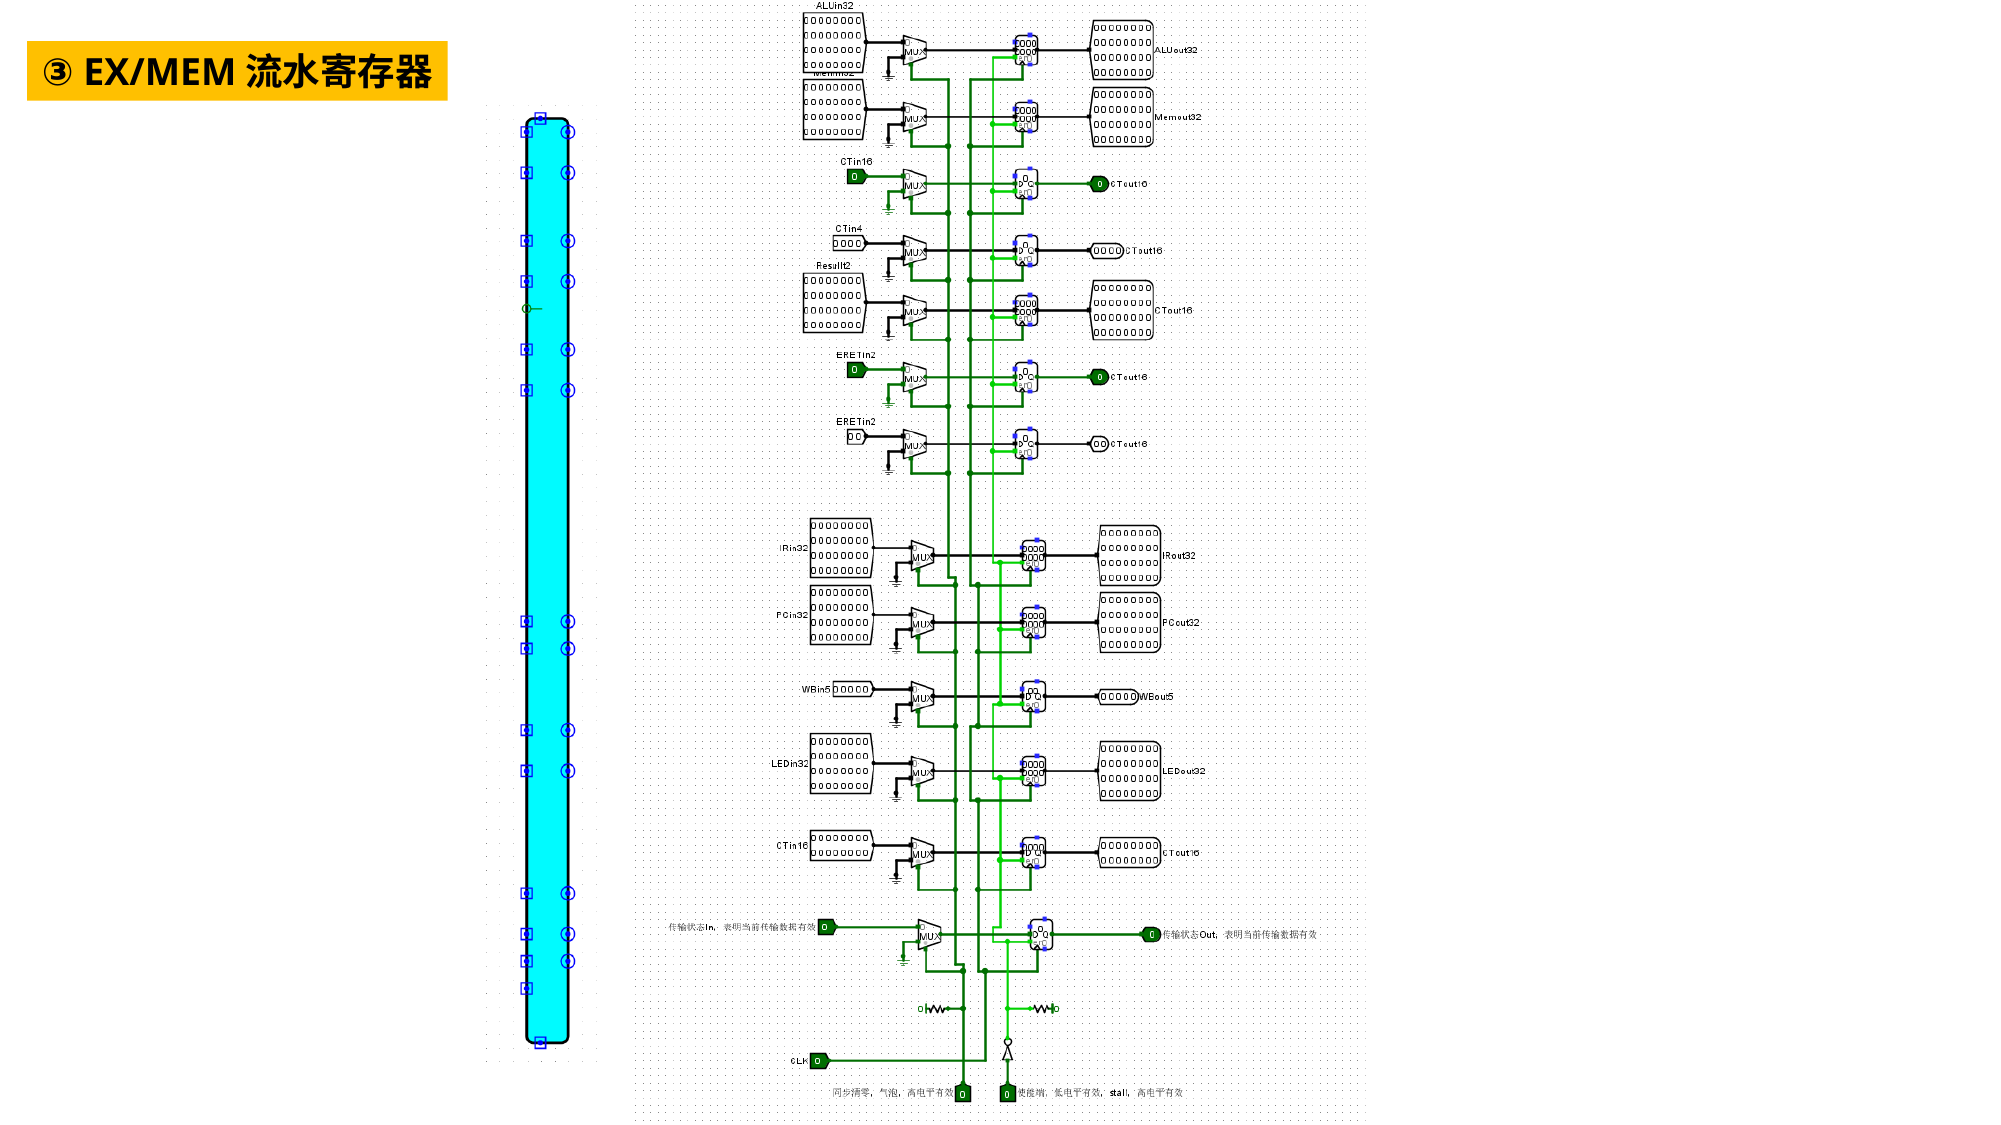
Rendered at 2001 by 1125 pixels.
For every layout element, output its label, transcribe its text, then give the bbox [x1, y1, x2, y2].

picture [634, 0, 1366, 1125]
text_box ③ EX/MEM流水寄存器 [27, 41, 448, 101]
picture [476, 101, 604, 1070]
